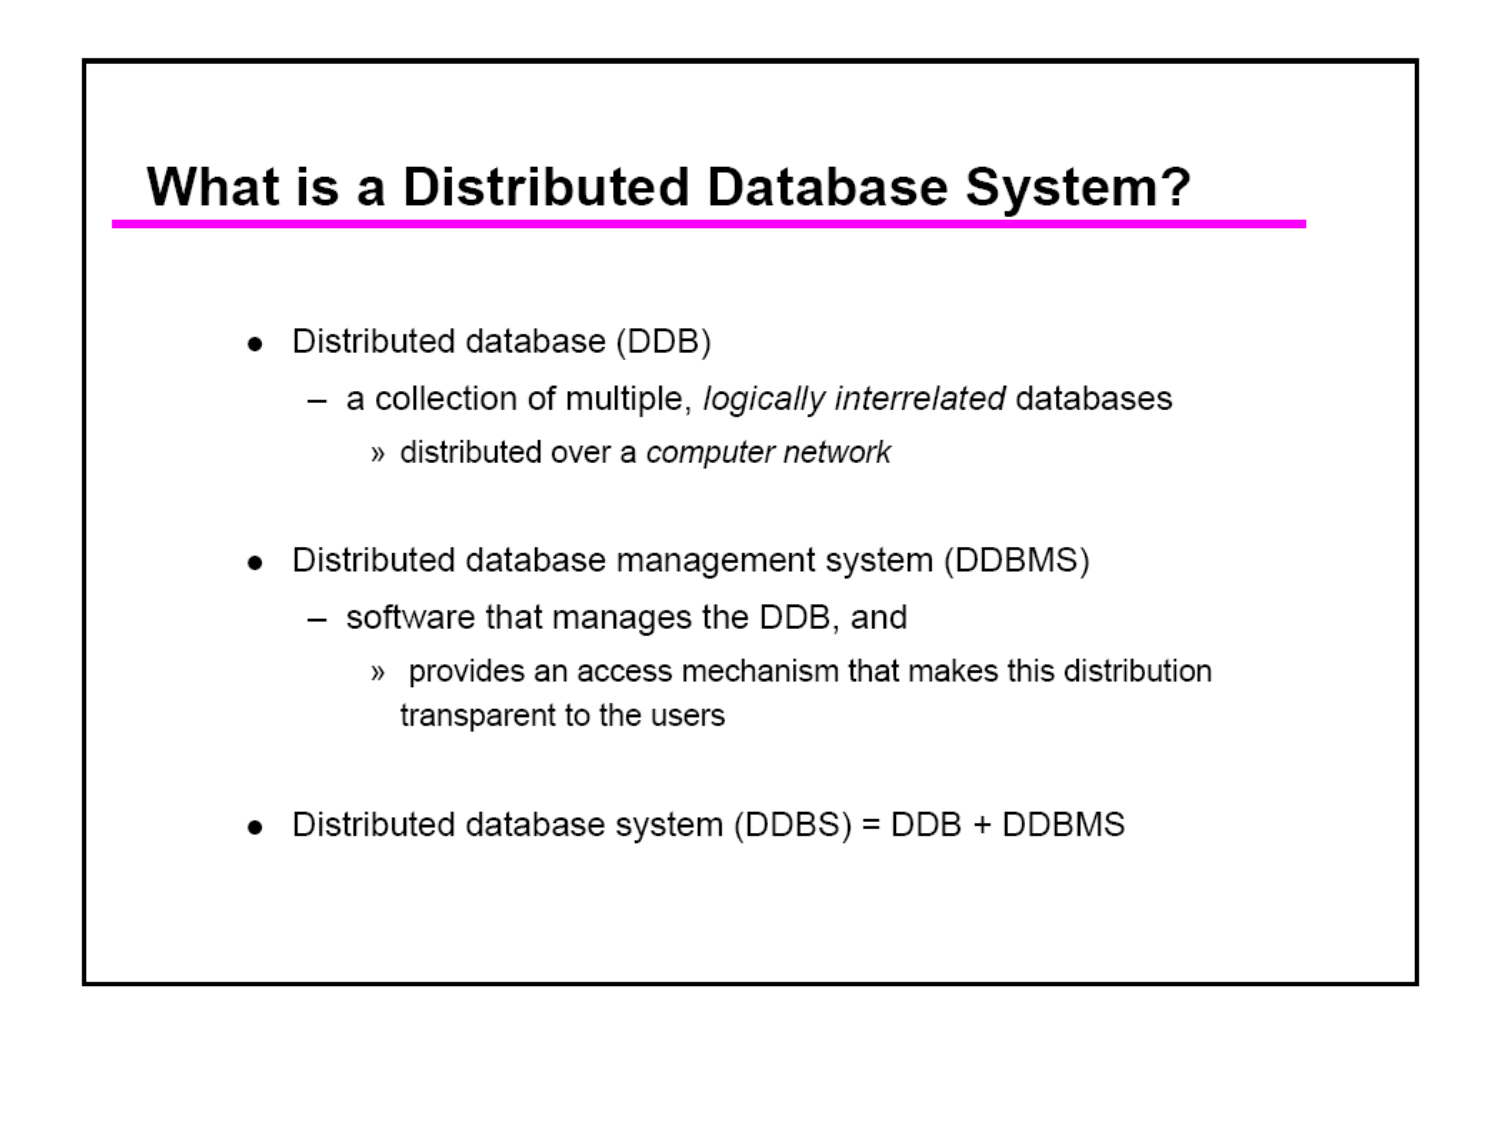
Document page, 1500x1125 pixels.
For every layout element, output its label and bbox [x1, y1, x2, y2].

list [74, 54, 1426, 996]
